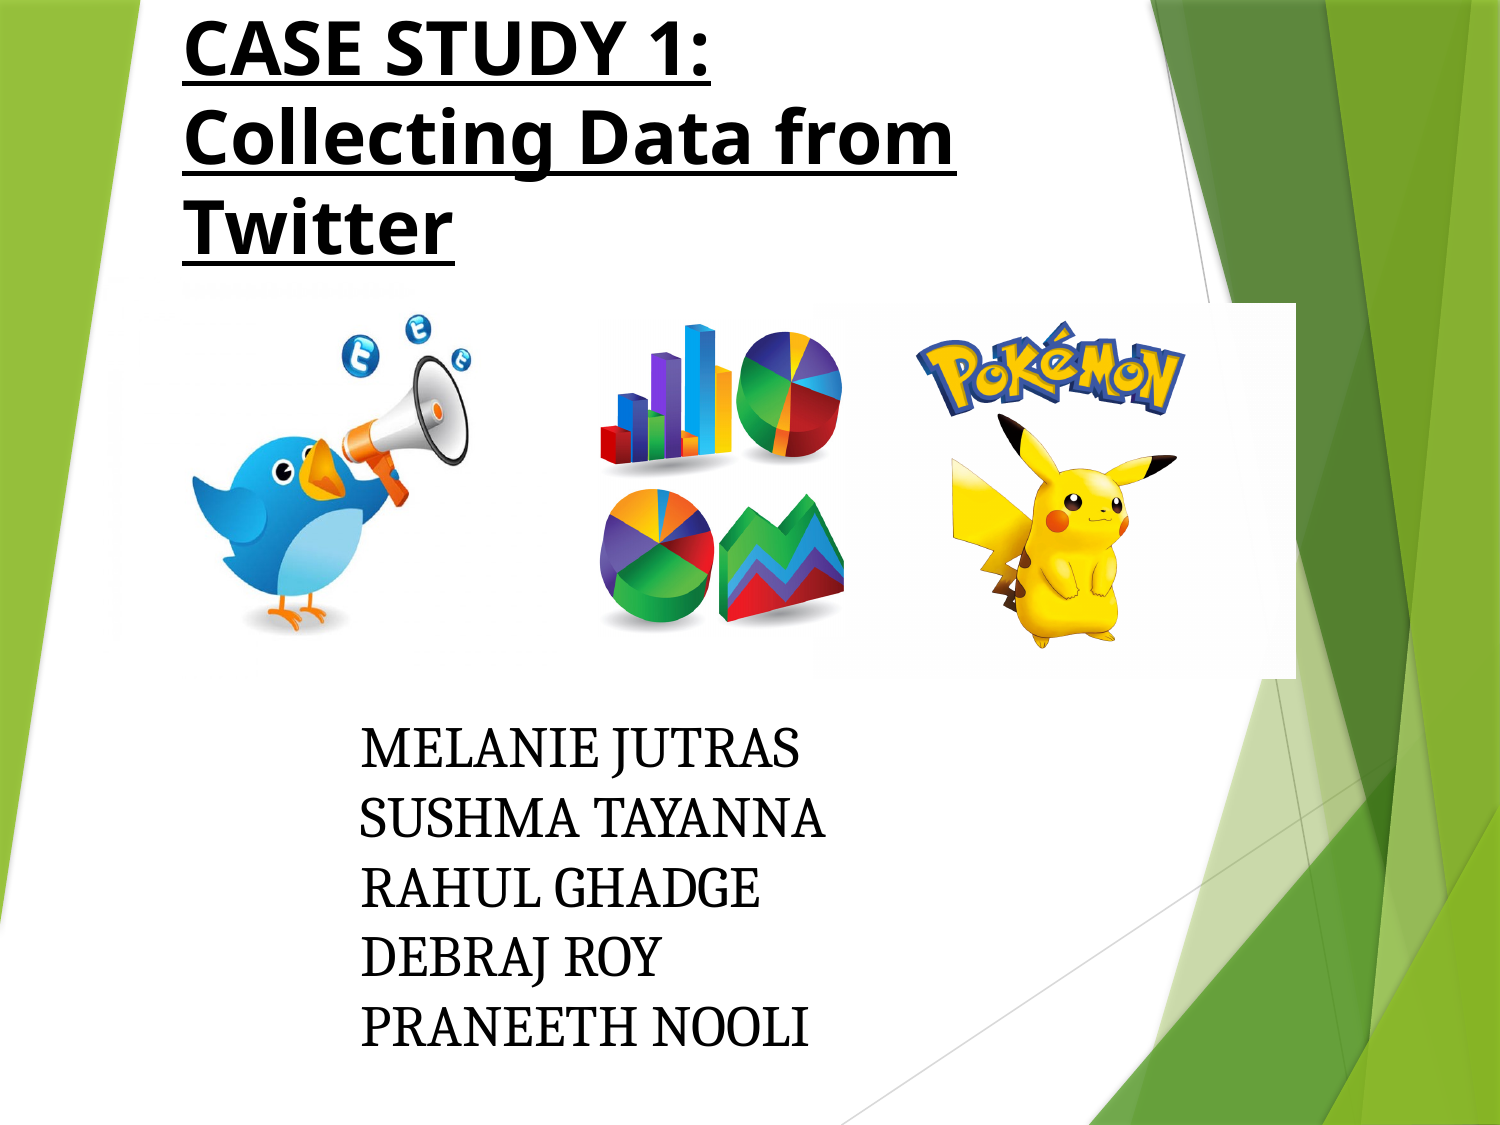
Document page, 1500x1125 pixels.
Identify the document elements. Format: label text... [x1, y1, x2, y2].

title CASE STUDY 1: Collecting Data from Twitter [167, 53, 1172, 278]
picture [595, 302, 1297, 680]
subtitle MELANIE JUTRAS SUSHMA TAYANNA RAHUL GHADGE DEBRAJ ROY PRANEETH NOOLI [345, 720, 1055, 1086]
picture [103, 276, 562, 680]
